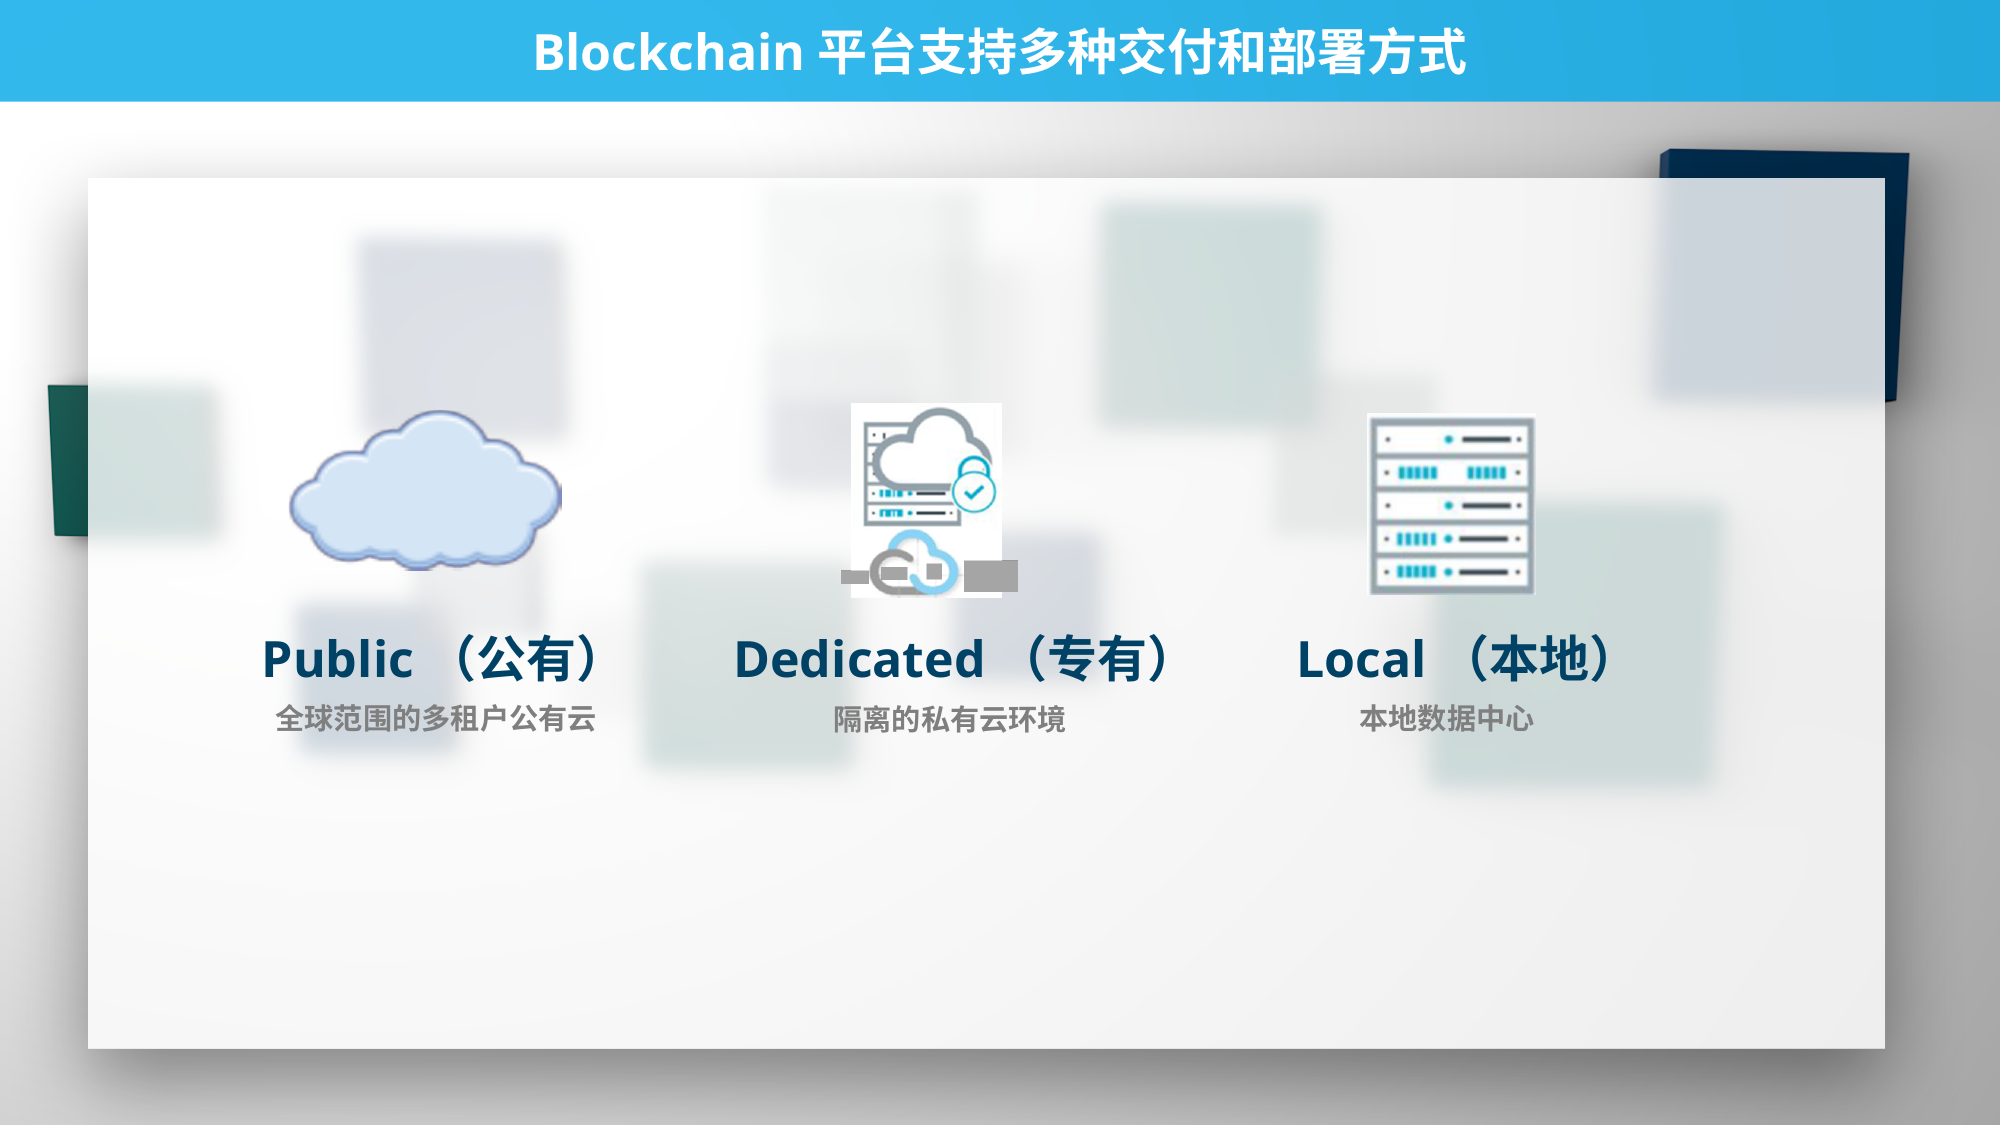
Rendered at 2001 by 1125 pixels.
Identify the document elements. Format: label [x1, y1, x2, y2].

text_box [261, 620, 732, 744]
picture [0, 0, 2000, 1125]
